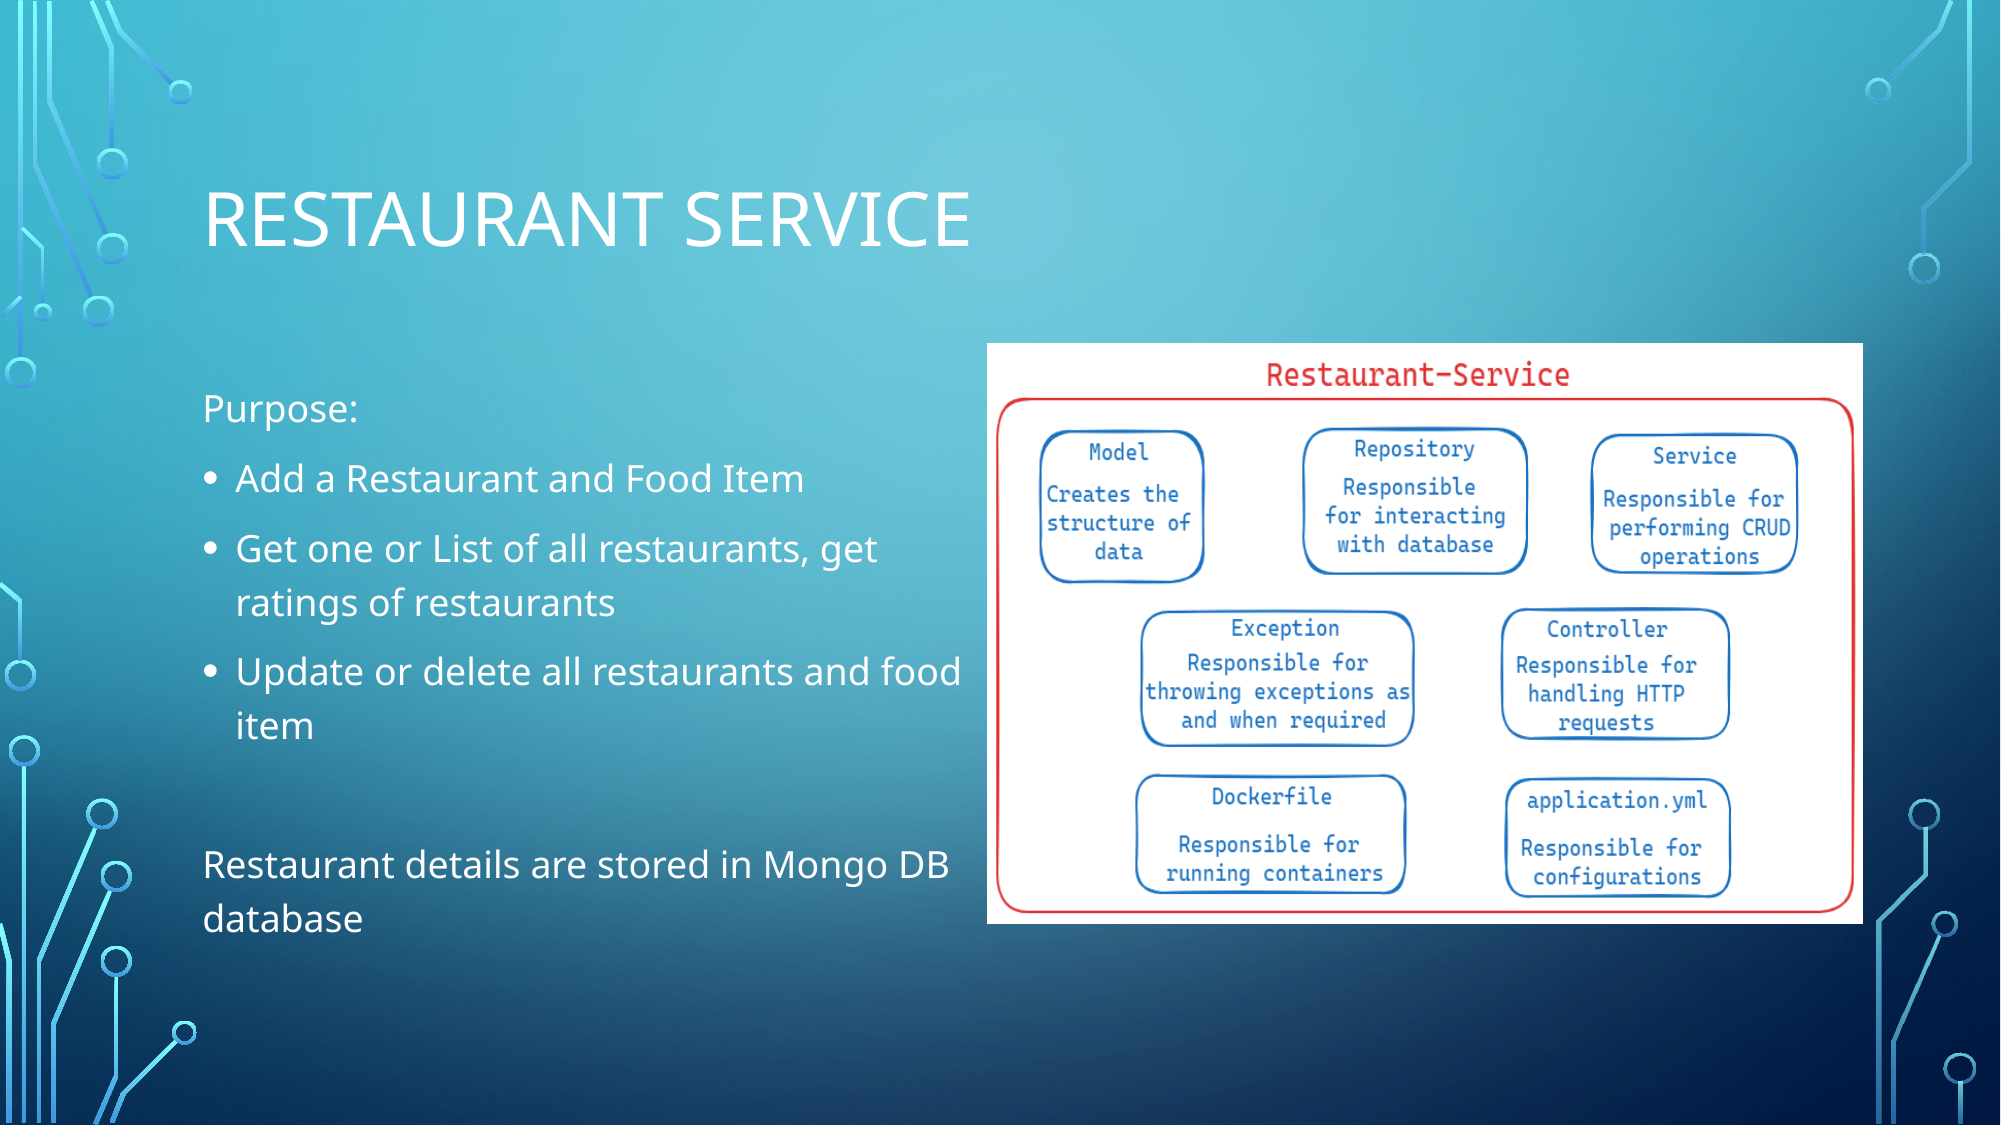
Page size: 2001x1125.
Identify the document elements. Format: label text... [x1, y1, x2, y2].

list Purpose: Add a Restaurant and Food Item Get one or List of all restaurants, get ratings of restaurants Update or delete all restaurants and food item Restaurant details are stored in Mongo DB database [187, 369, 988, 950]
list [987, 343, 1863, 925]
title RESTAURANT SERVICE [187, 101, 1813, 344]
